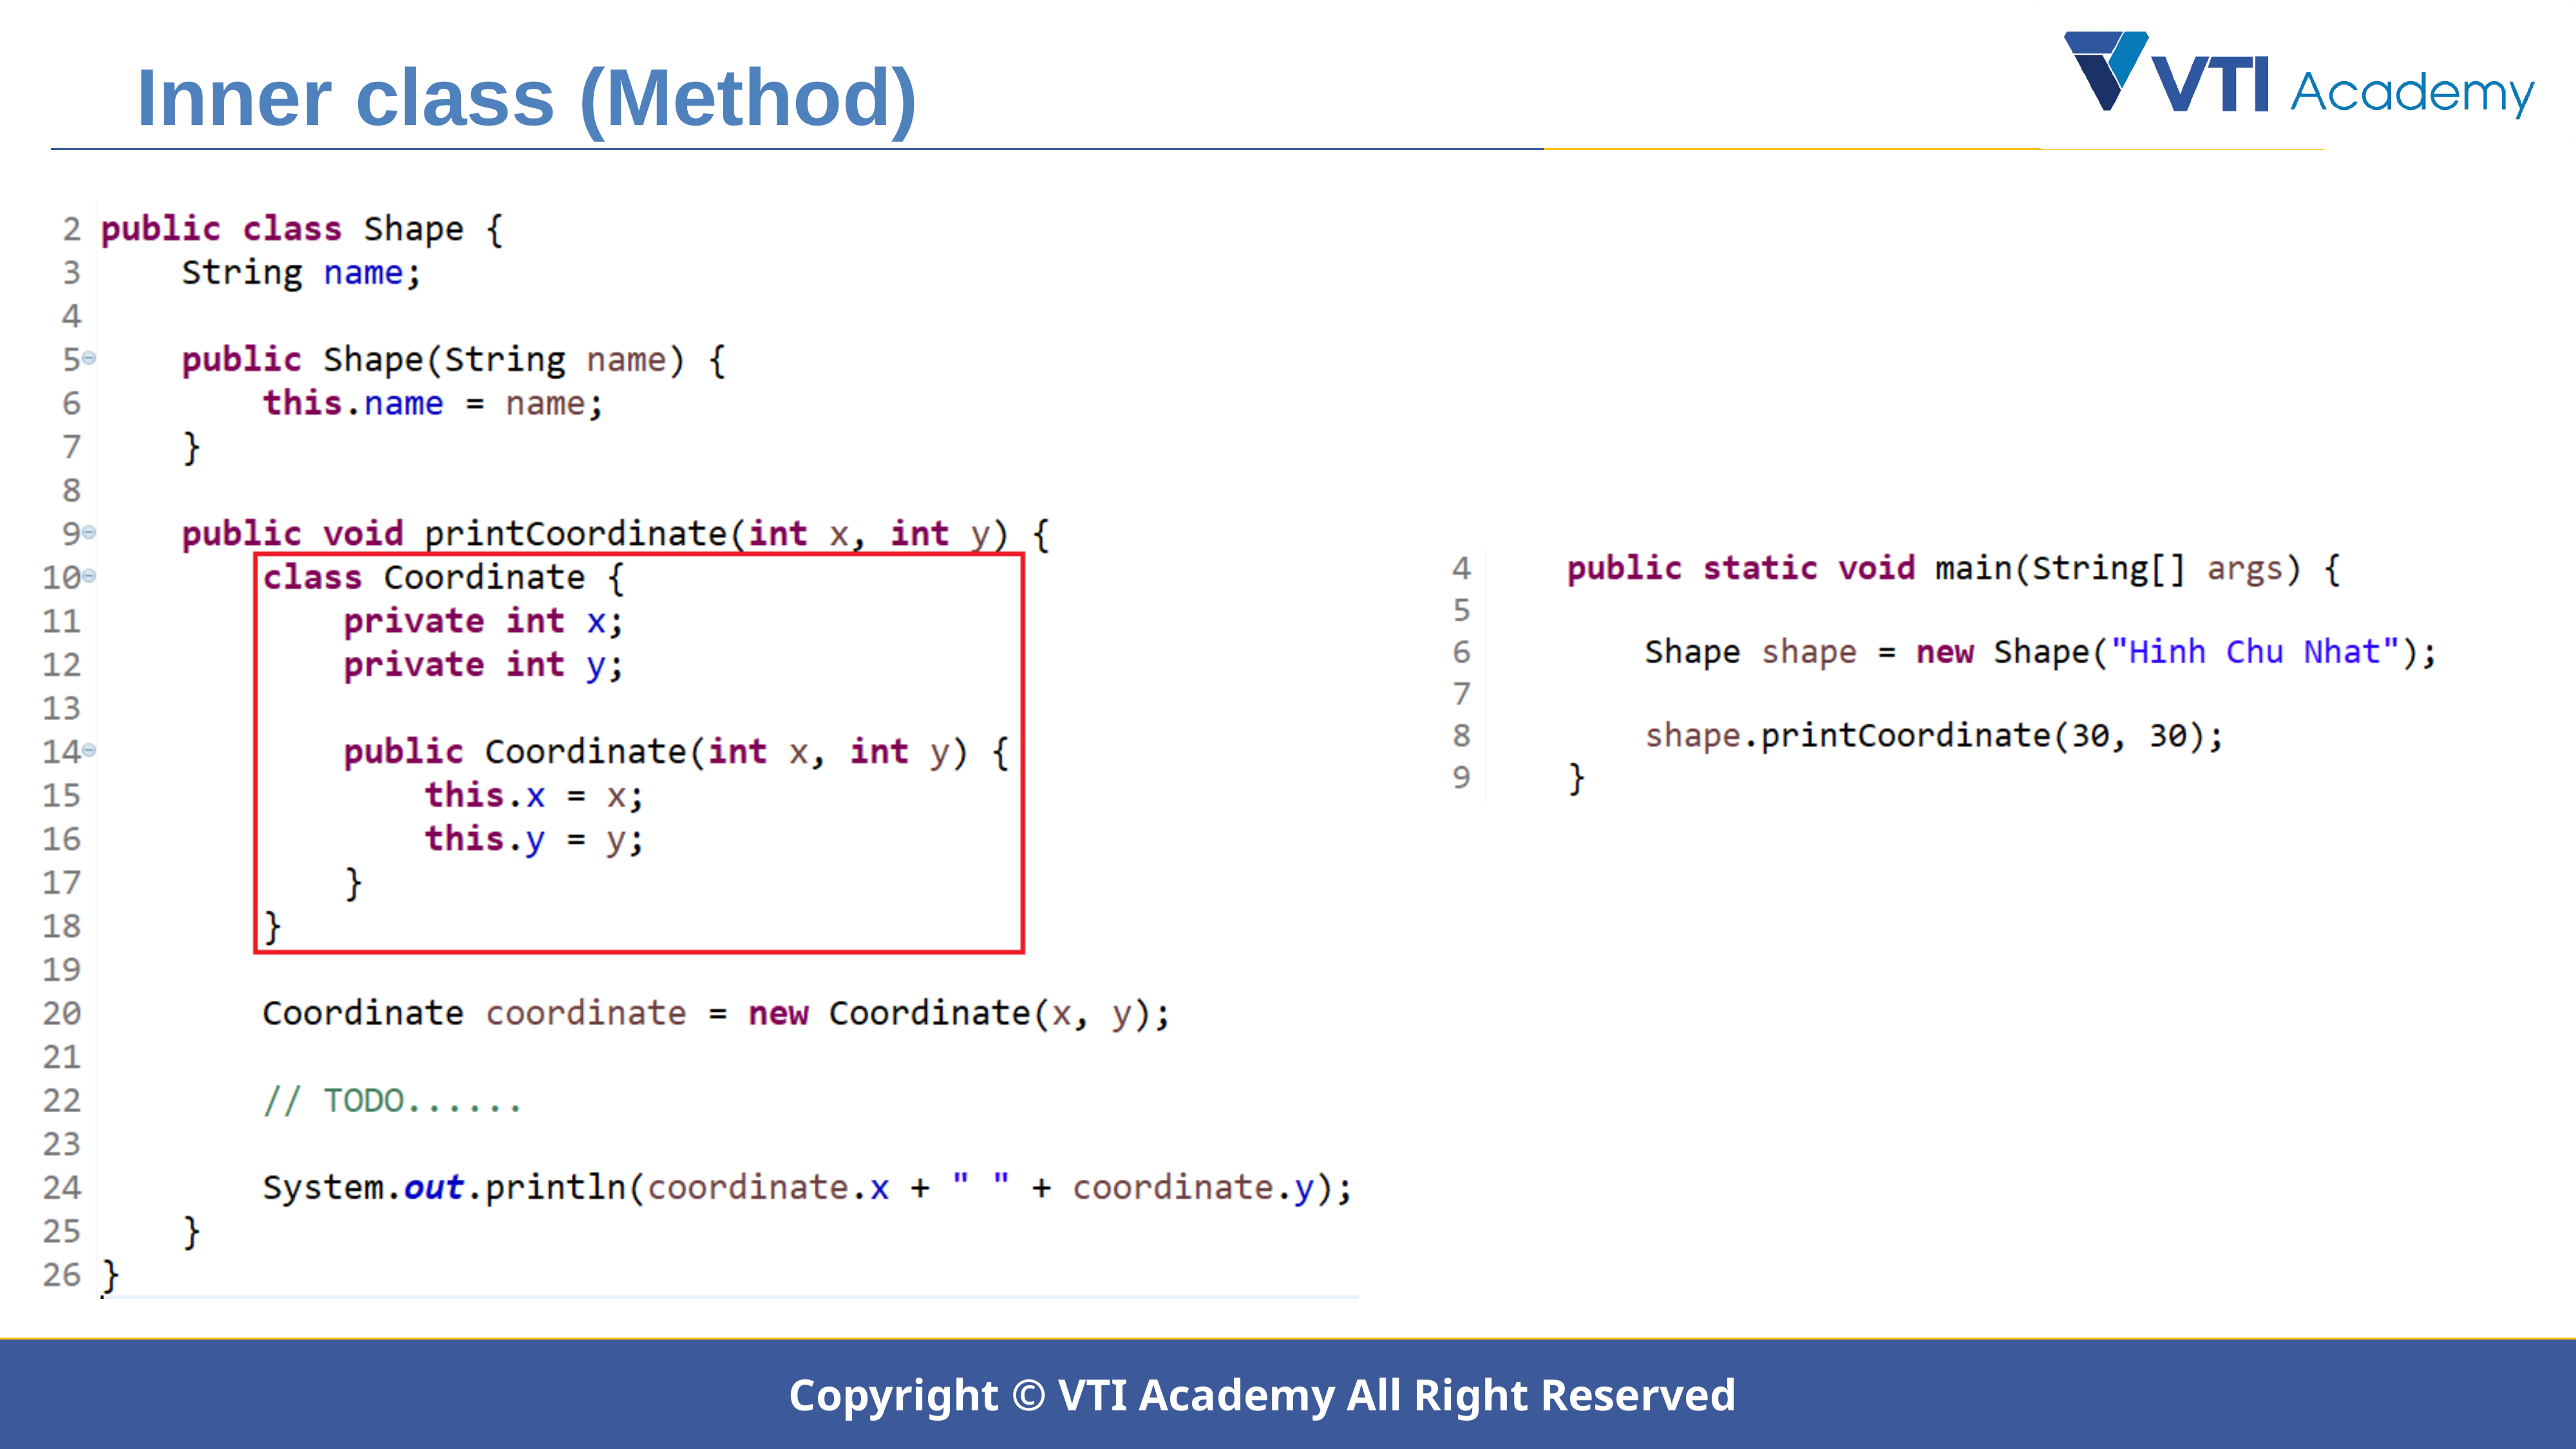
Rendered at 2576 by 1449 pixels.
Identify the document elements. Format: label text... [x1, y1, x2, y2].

text_box Inner class (Method) [126, 60, 1525, 126]
picture [1440, 546, 2447, 804]
picture [42, 200, 1359, 1300]
picture [2034, 0, 2576, 149]
